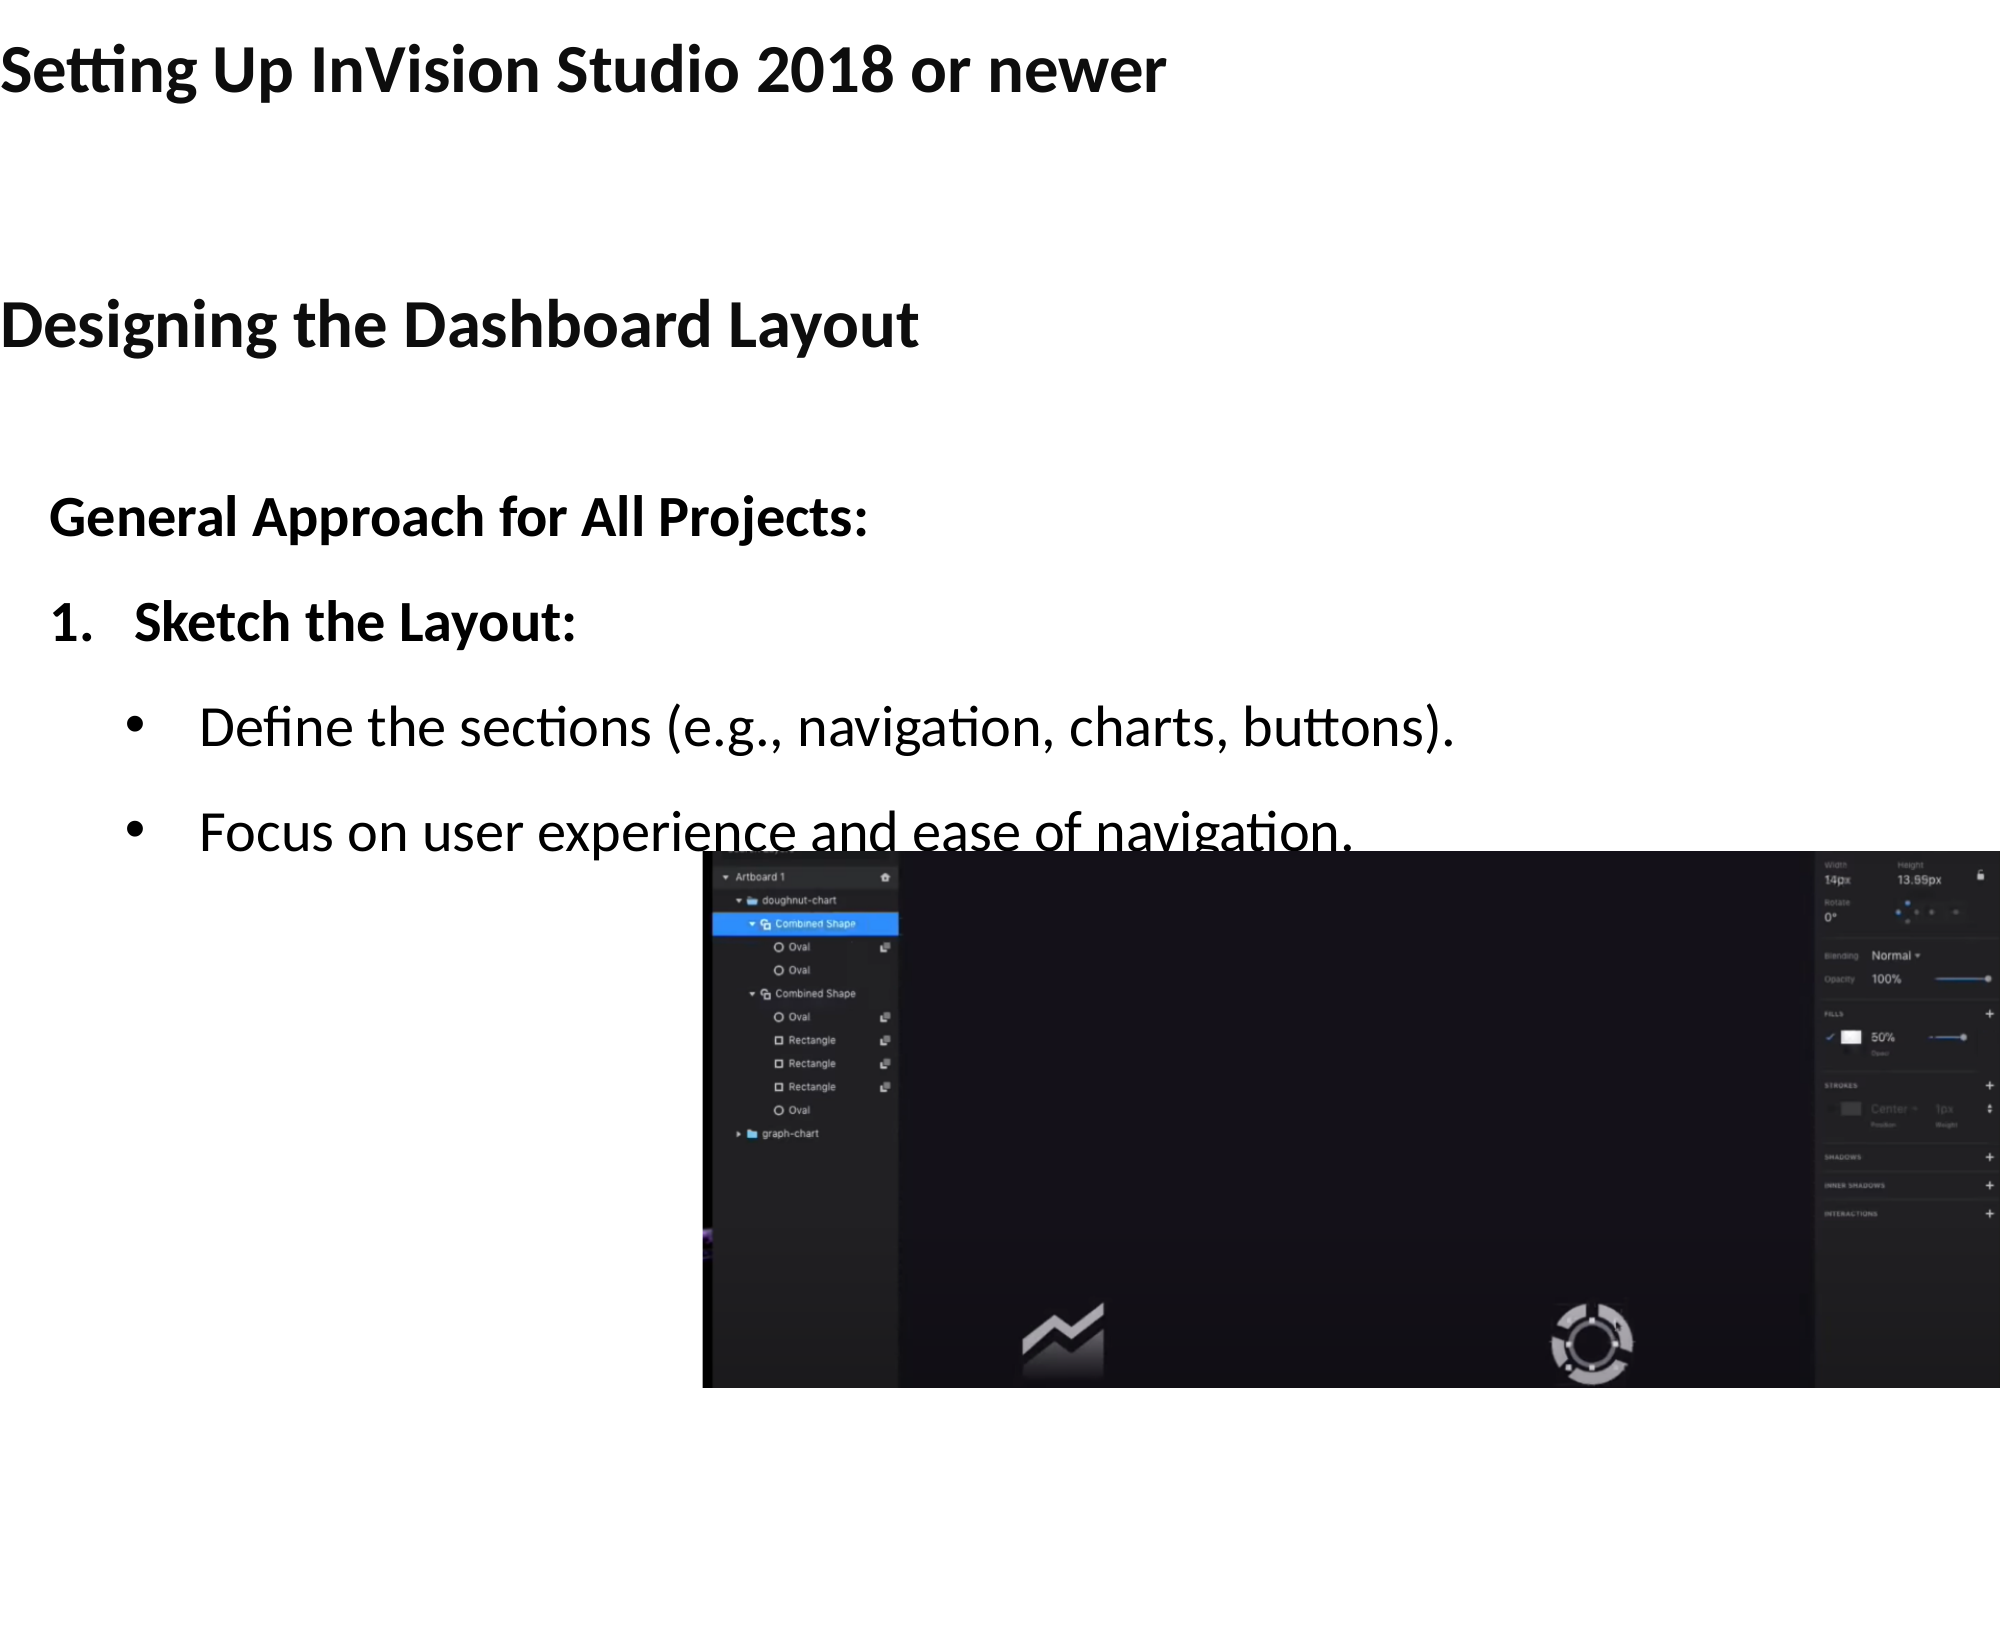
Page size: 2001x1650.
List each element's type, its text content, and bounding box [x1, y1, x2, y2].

text_box General Approach for All Projects: Sketch the Layout: Define the sections (e.g., navigation, charts, buttons). Focus on user experience and ease of navigation. [35, 435, 1946, 871]
title Designing the Dashboard Layout [0, 262, 1779, 361]
text_box Setting Up InVision Studio 2018 or newer [0, 7, 1779, 107]
picture [702, 851, 2000, 1388]
